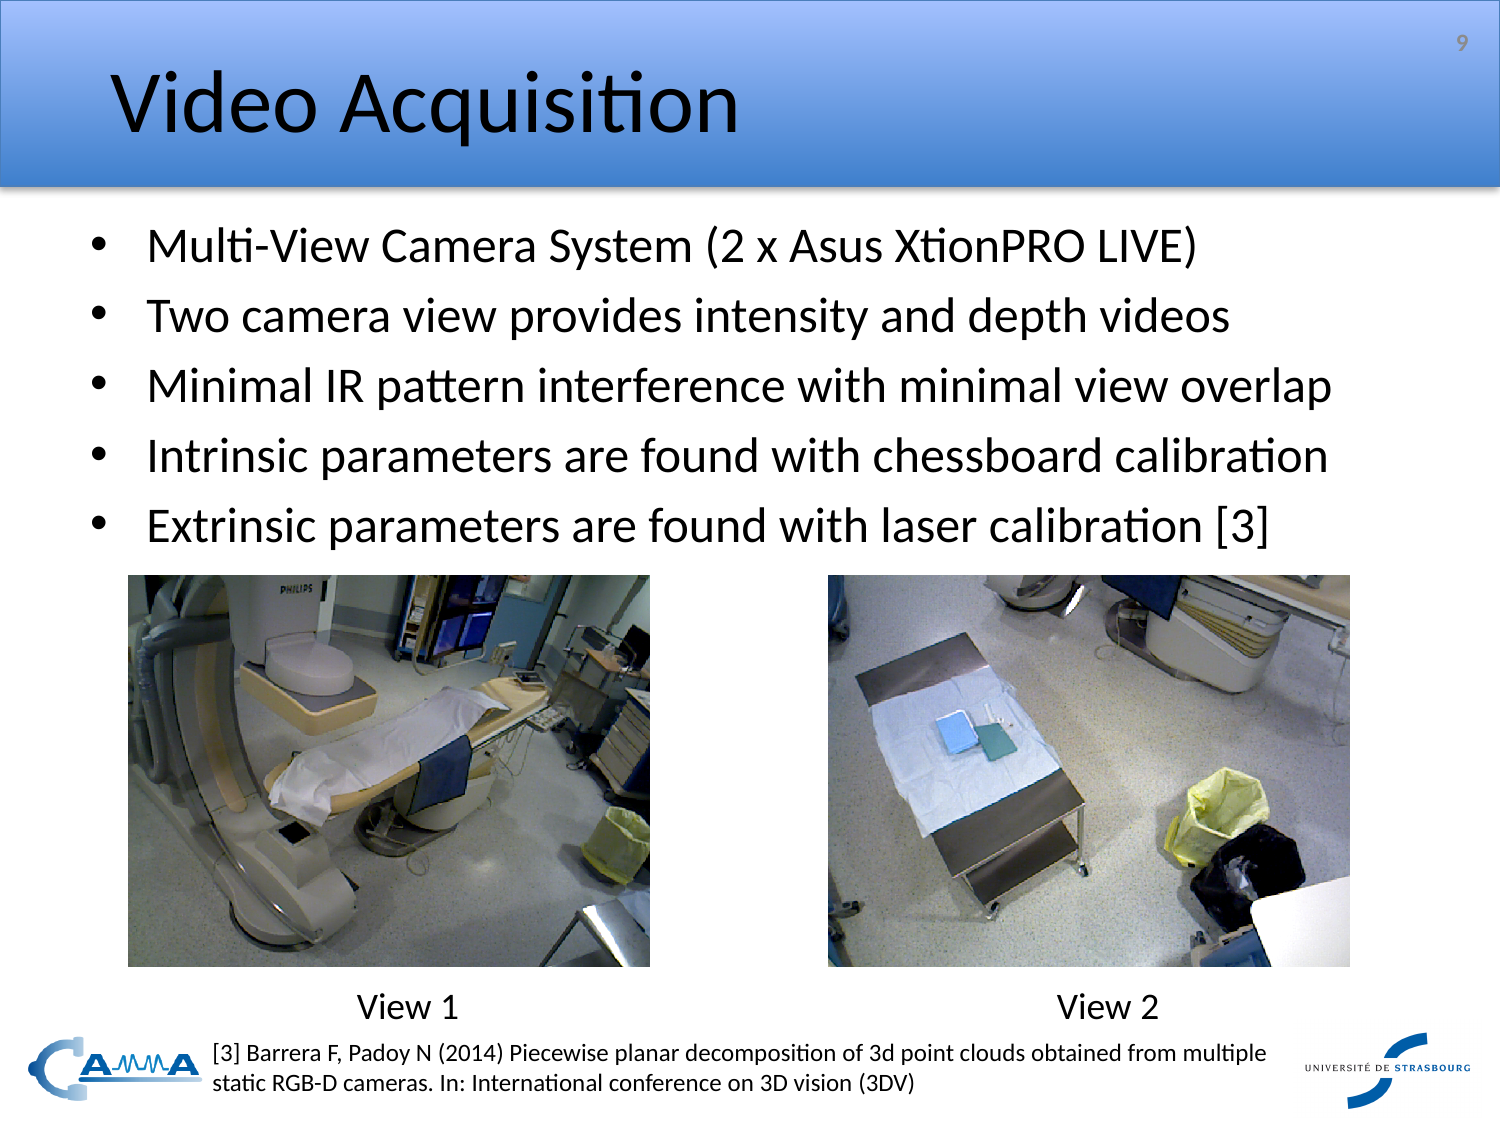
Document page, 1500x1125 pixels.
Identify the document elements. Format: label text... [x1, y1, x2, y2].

slide_number 9 [1408, 11, 1484, 72]
text_box [3] Barrera F, Padoy N (2014) Piecewise planar decomposition of 3d point clouds obtained from multiple static RGB-D cameras. In: International conference on 3D vision (3DV) [197, 1029, 1288, 1104]
picture [128, 574, 651, 967]
picture [828, 959, 835, 967]
picture [828, 575, 1350, 967]
picture [15, 1033, 208, 1106]
text_box View 1 [342, 976, 479, 1035]
picture [1293, 1019, 1482, 1118]
list Multi-View Camera System (2 x Asus XtionPRO LIVE) Two camera view provides intensity and depth videos Minimal IR pattern interference with minimal view overlap Intrinsic parameters are found with chessboard calibration Extrinsic parameters are found with laser calibration [3] [75, 205, 1425, 1015]
text_box View 2 [1042, 974, 1180, 1035]
title Video Acquisition [95, 35, 1446, 158]
